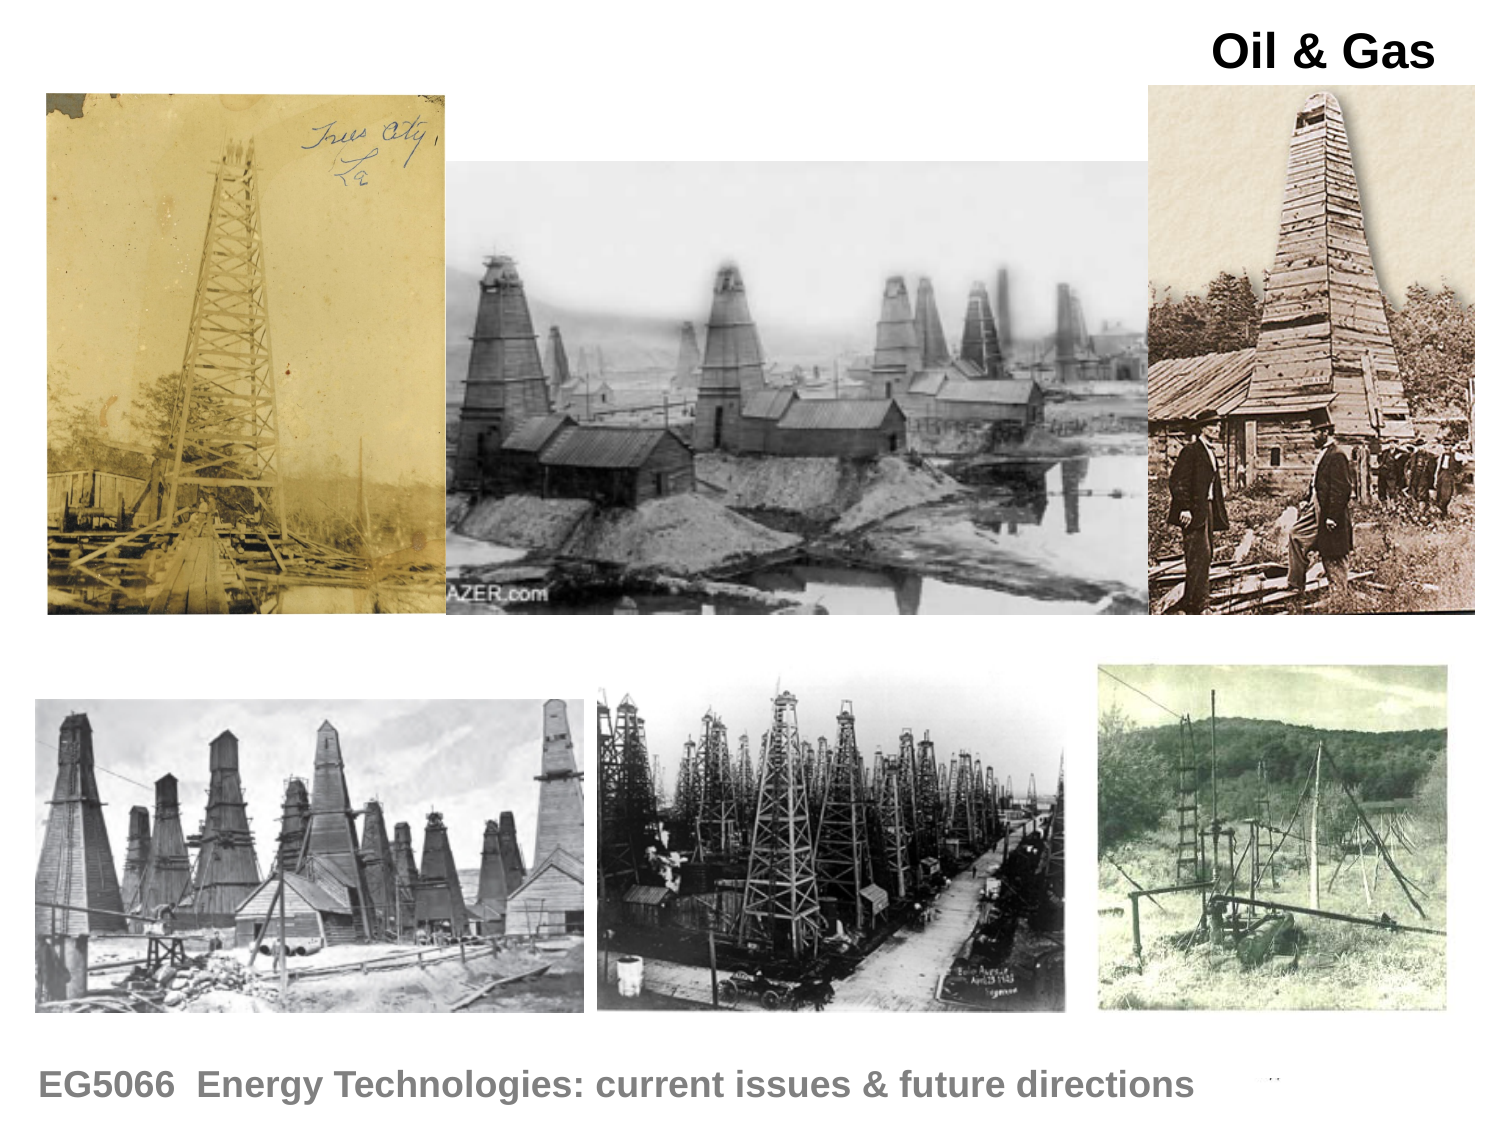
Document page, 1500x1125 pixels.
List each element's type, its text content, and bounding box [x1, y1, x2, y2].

picture [597, 656, 1067, 1013]
picture [46, 85, 1475, 615]
text_box Oil & Gas [1196, 11, 1452, 84]
text_box EG5066 Energy Technologies: current issues & future directions [23, 1052, 1313, 1113]
picture [1089, 655, 1464, 1091]
picture [34, 699, 584, 1013]
